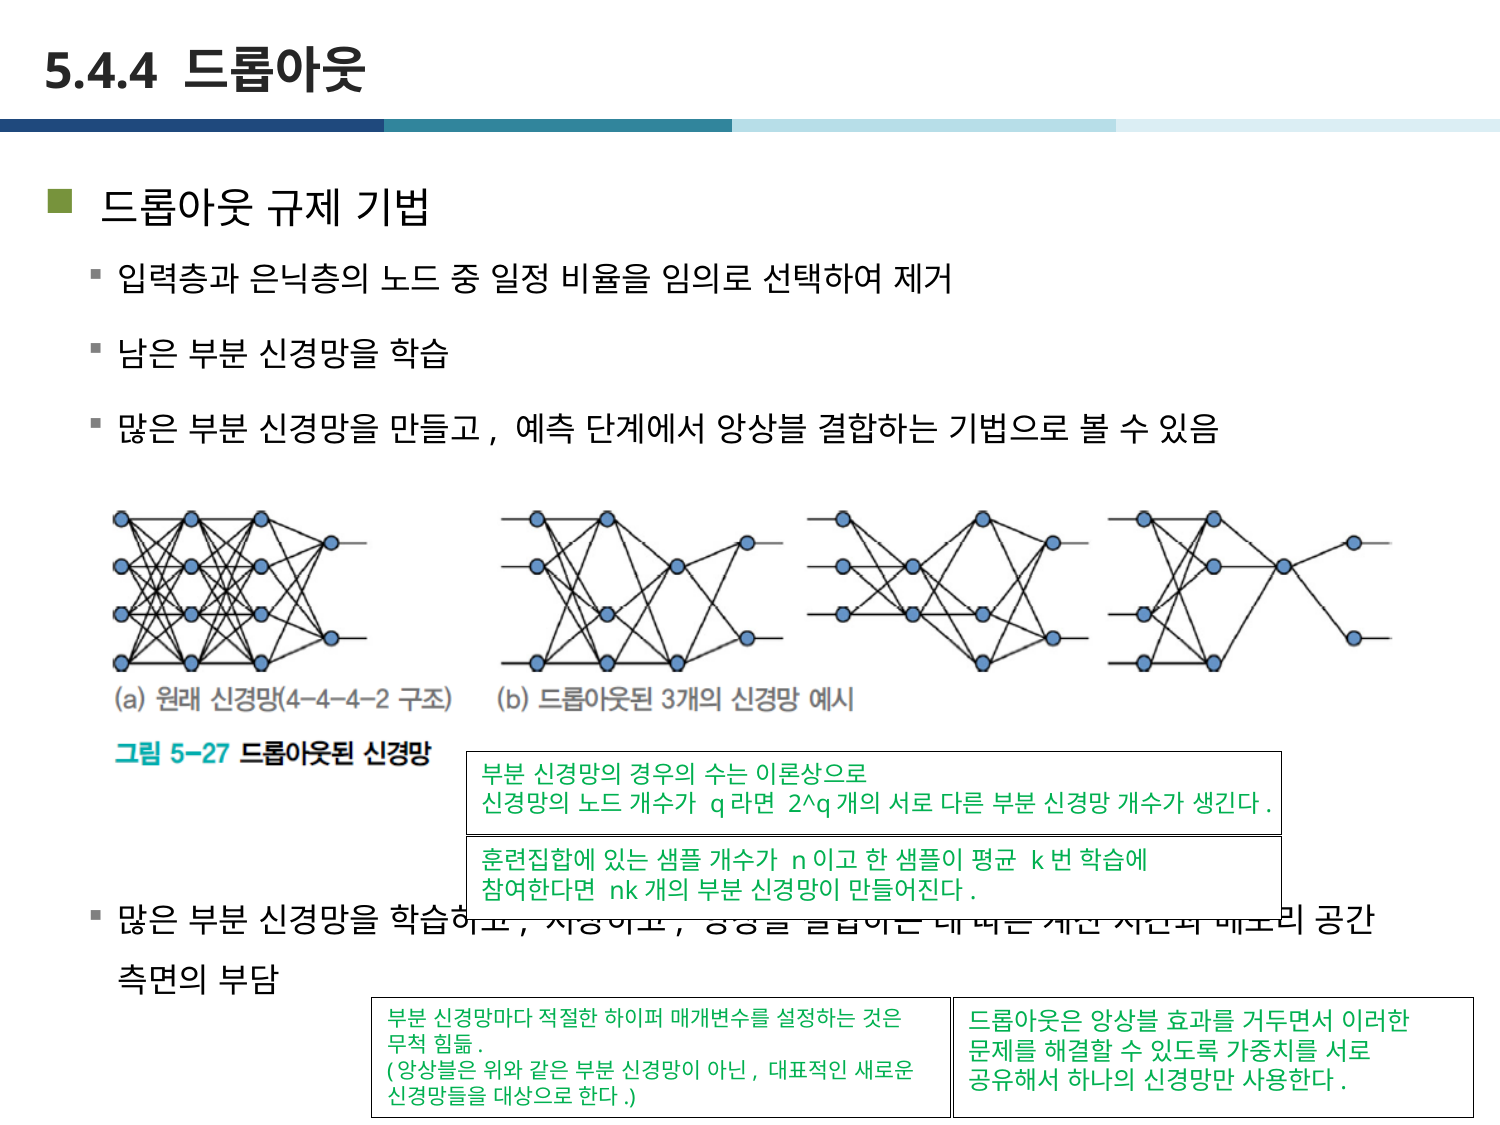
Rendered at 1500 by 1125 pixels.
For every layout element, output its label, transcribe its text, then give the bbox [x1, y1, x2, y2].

text_box 훈련집합에 있는 샘플 개수가 n이고 한 샘플이 평균 k번 학습에 참여한다면 nk개의 부분 신경망이 만들어진다. [466, 836, 1282, 920]
list 드롭아웃 규제 기법 입력층과 은닉층의 노드 중 일정 비율을 임의로 선택하여 제거 남은 부분 신경망을 학습 많은 부분 신경망을 만들고, 예측 단계에서 앙상블 결합하는 기법으로 볼 수 있음 많은 부분 신경망을 학습하고, 저장하고, 앙상블 결합하는 데 따른 계산 시간과 메모리 공간 측면의 부담 [29, 148, 1471, 1083]
text_box 부분 신경망의 경우의 수는 이론상으로 신경망의 노드 개수가 q라면 2^q개의 서로 다른 부분 신경망 개수가 생긴다. [466, 781, 1282, 835]
title 5.4.4 드롭아웃 [29, 23, 1270, 114]
picture [104, 503, 1405, 774]
text_box 드롭아웃은 앙상블 효과를 거두면서 이러한 문제를 해결할 수 있도록 가중치를 서로 공유해서 하나의 신경망만 사용한다. [953, 997, 1474, 1118]
text_box 부분 신경망마다 적절한 하이퍼 매개변수를 설정하는 것은 무척 힘듦. (앙상블은 위와 같은 부분 신경망이 아닌, 대표적인 새로운 신경망들을 대상으로 한다.) [371, 997, 951, 1118]
